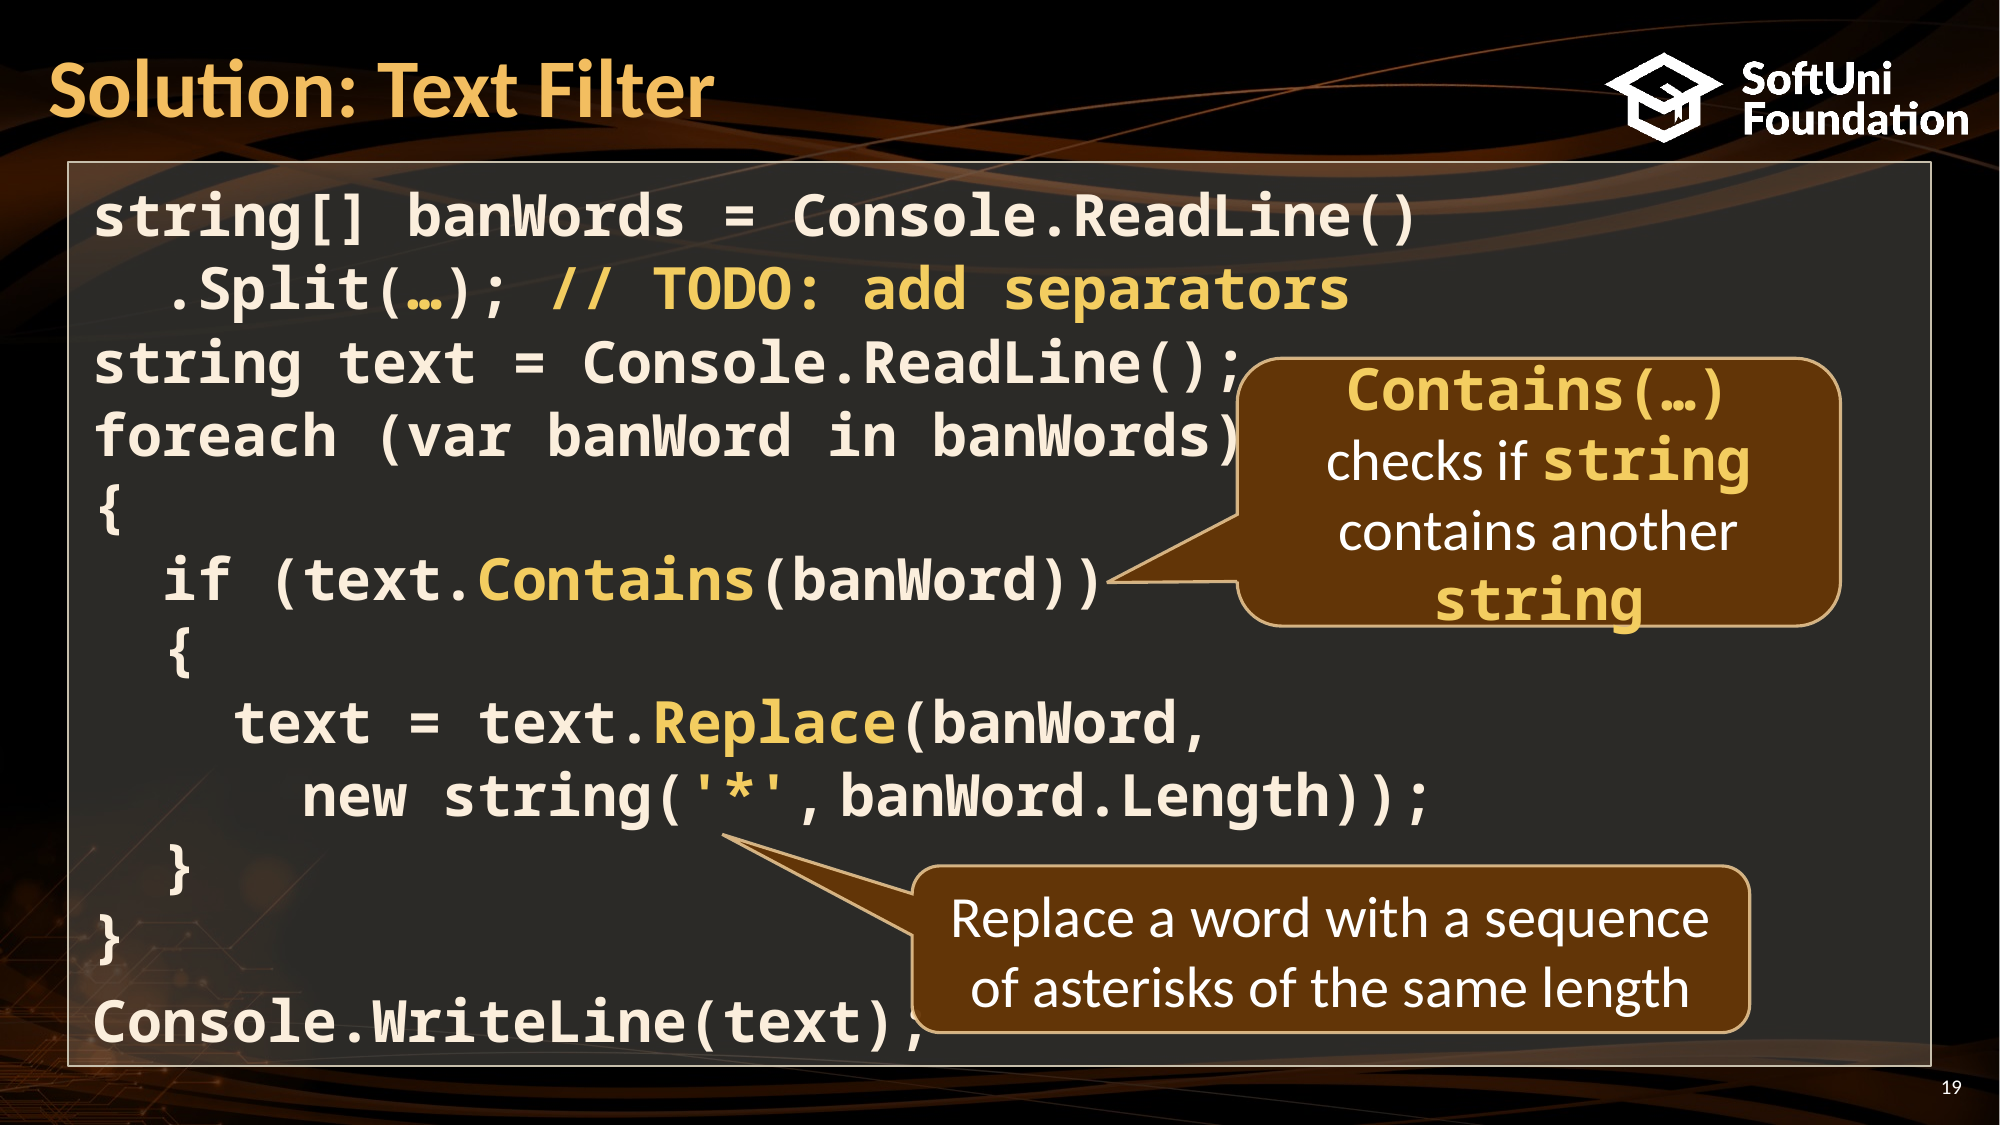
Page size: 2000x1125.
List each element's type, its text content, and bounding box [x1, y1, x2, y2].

text_box Contains(…) checks if string contains another string [1106, 357, 1842, 628]
text_box string[] banWords = Console.ReadLine() .Split(…); // TODO: add separators string text = Console.ReadLine(); foreach (var banWord in banWords) { if (text.Contains(banWord)) { text = text.Replace(banWord, new string('*', banWord.Length)); } } Console.WriteLine(text); [68, 162, 1931, 1067]
slide_number 19 [1897, 1070, 1968, 1103]
picture [0, 0, 2000, 1125]
title Solution: Text Filter [30, 6, 1602, 175]
text_box Replace a word with a sequence of asterisks of the same length [721, 833, 1751, 1034]
